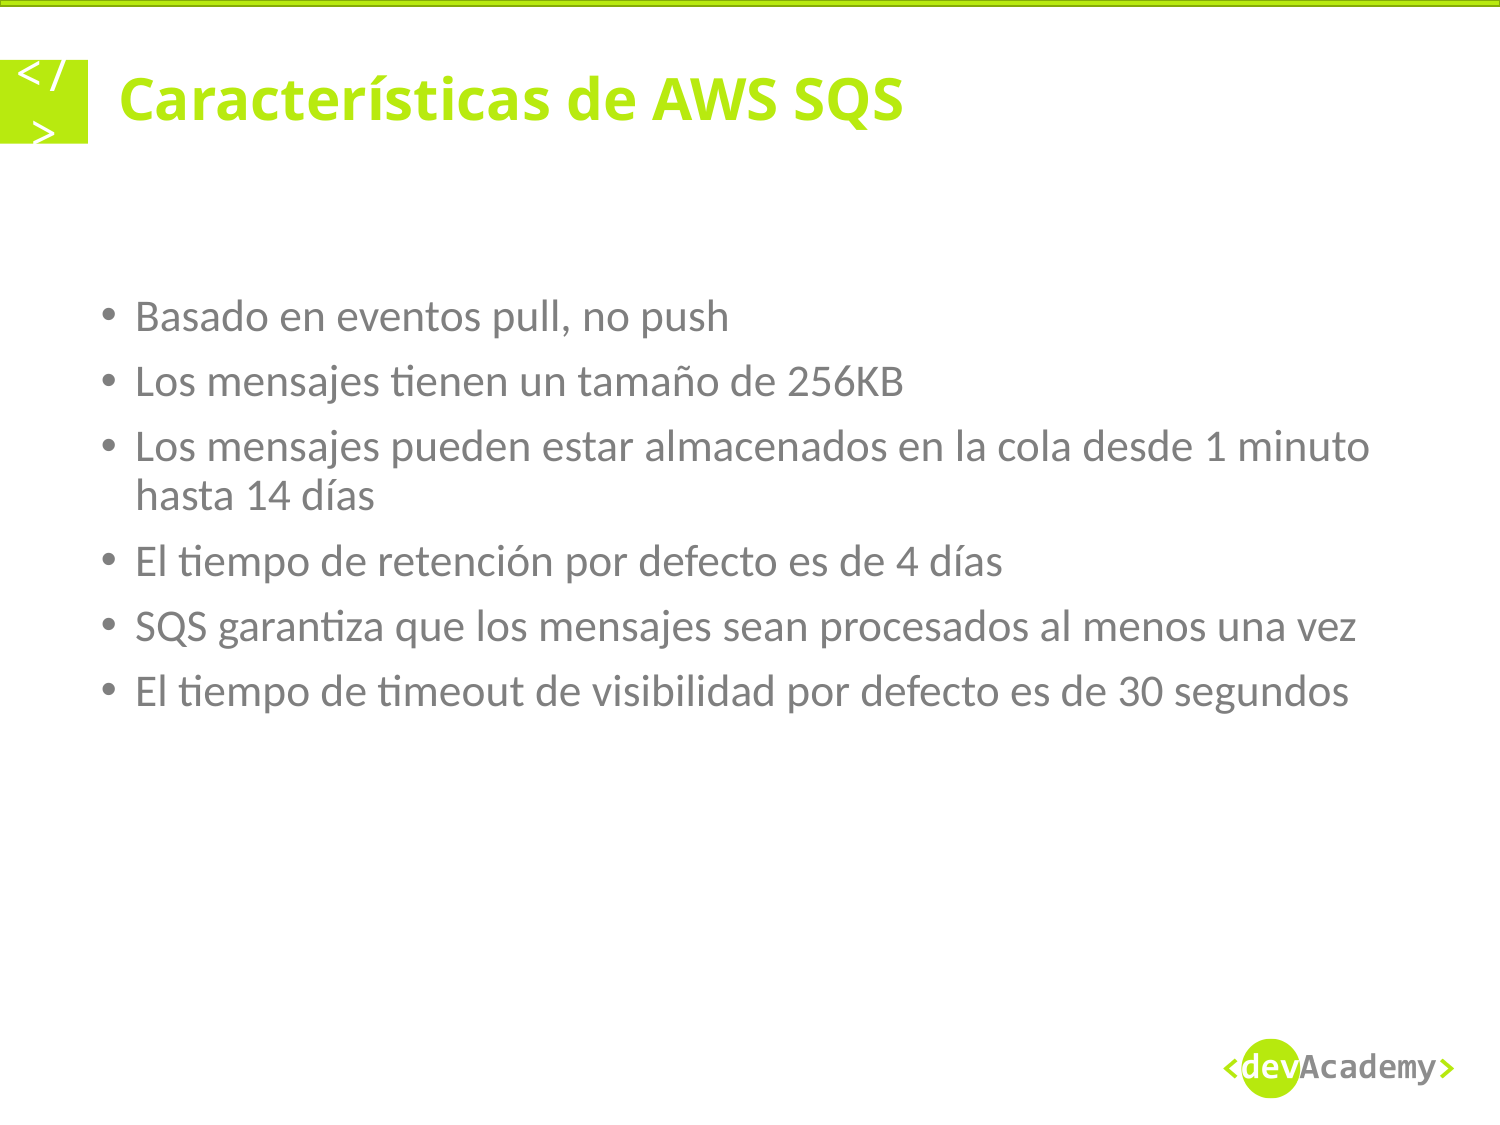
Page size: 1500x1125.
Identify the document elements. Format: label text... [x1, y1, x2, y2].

list Basado en eventos pull, no push Los mensajes tienen un tamaño de 256KB Los mensajes pueden estar almacenados en la cola desde 1 minuto hasta 14 días El tiempo de retención por defecto es de 4 días SQS garantiza que los mensajes sean procesados al menos una vez El tiempo de timeout de visibilidad por defecto es de 30 segundos [85, 284, 1406, 788]
picture [1218, 1036, 1458, 1102]
title Características de AWS SQS [103, 59, 1458, 144]
